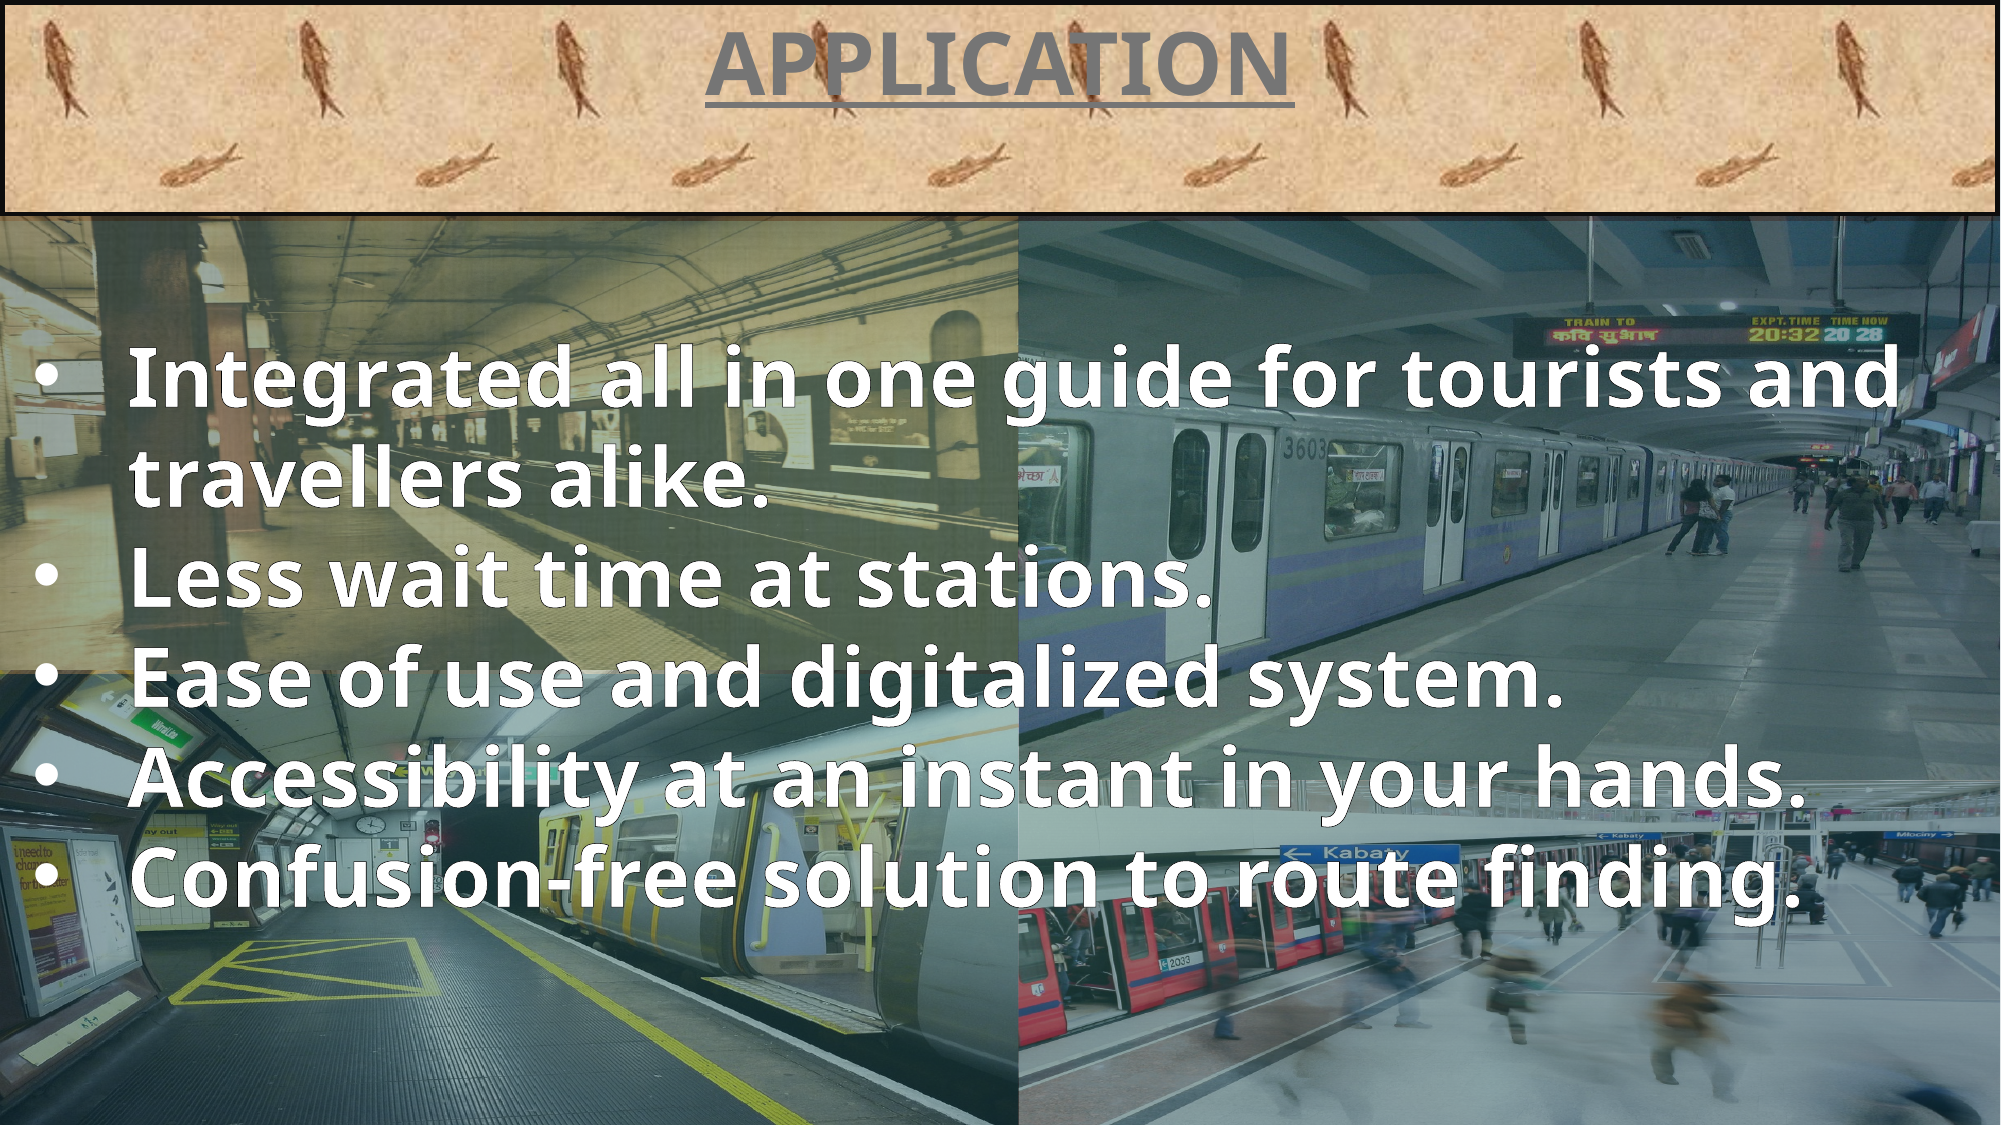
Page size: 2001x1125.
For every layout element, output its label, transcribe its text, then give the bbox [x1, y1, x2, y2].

title APPLICATION [0, 0, 2000, 215]
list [0, 216, 1016, 669]
picture [0, 216, 2000, 1125]
